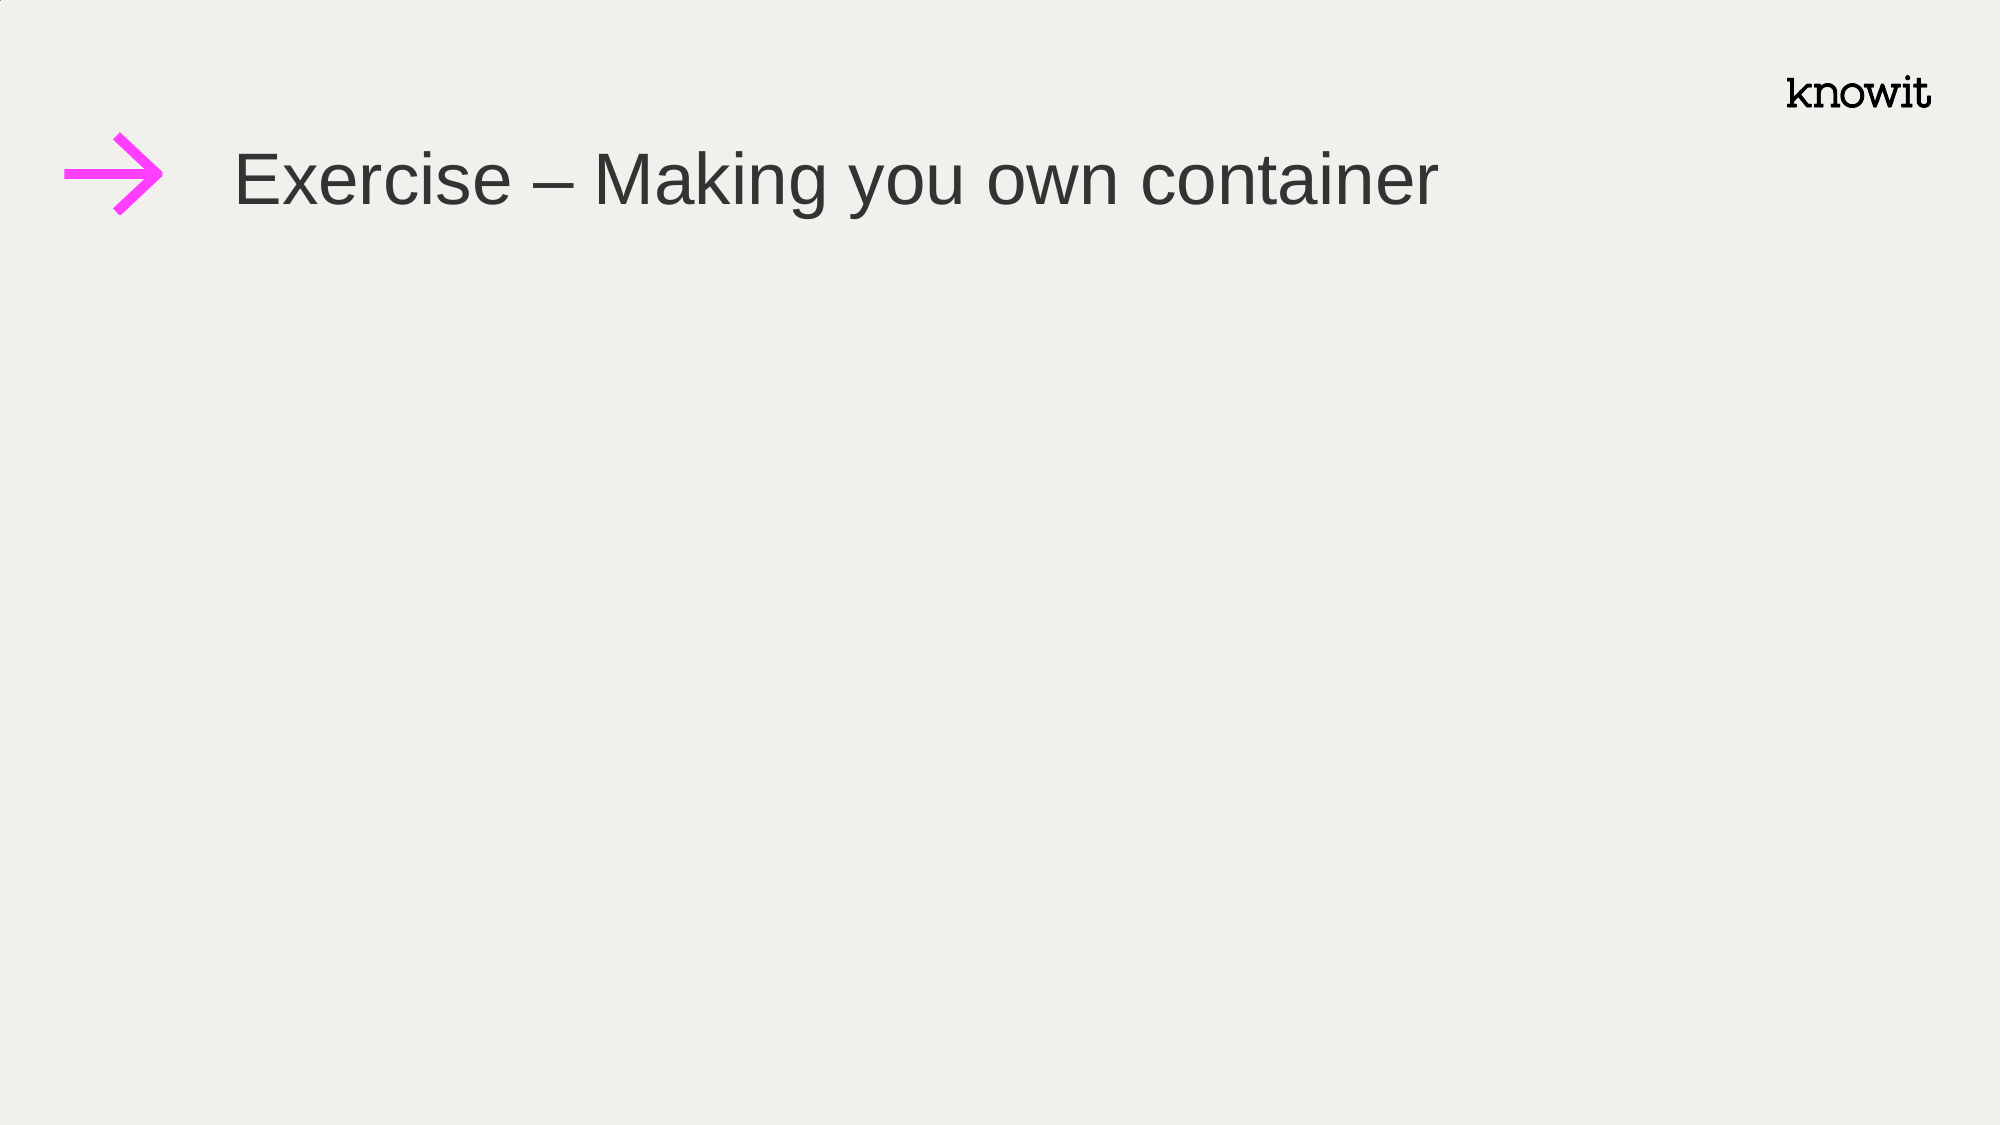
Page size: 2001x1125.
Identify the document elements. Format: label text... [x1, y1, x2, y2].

title Exercise – Making you own container [233, 131, 1786, 230]
picture [1787, 75, 1931, 108]
